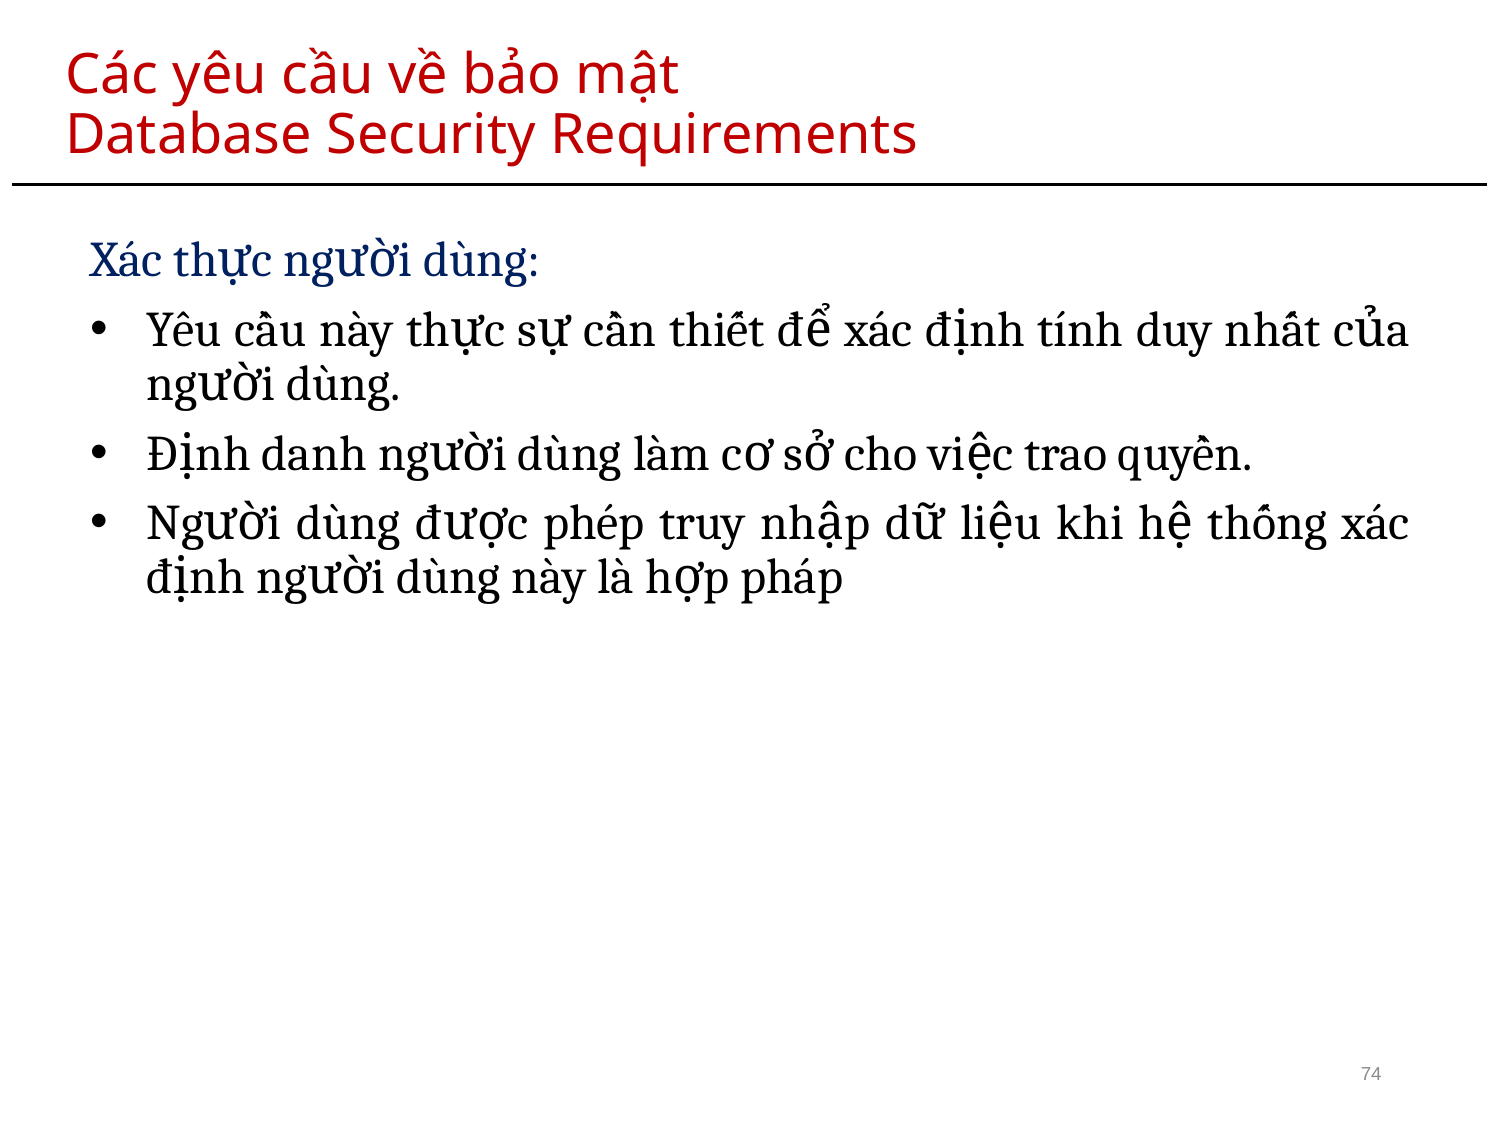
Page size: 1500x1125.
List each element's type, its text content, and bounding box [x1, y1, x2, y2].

slide_number 74 [1059, 1042, 1397, 1103]
list Xác thực người dùng: Yêu cầu này thực sự cần thiết để xác định tính duy nhất của người dùng. Định danh người dùng làm cơ sở cho việc trao quyền. Người dùng được phép truy nhập dữ liệu khi hệ thống xác định người dùng này là hợp pháp [75, 226, 1425, 1019]
title Các yêu cầu về bảo mật Database Security Requirements [50, 37, 1500, 174]
